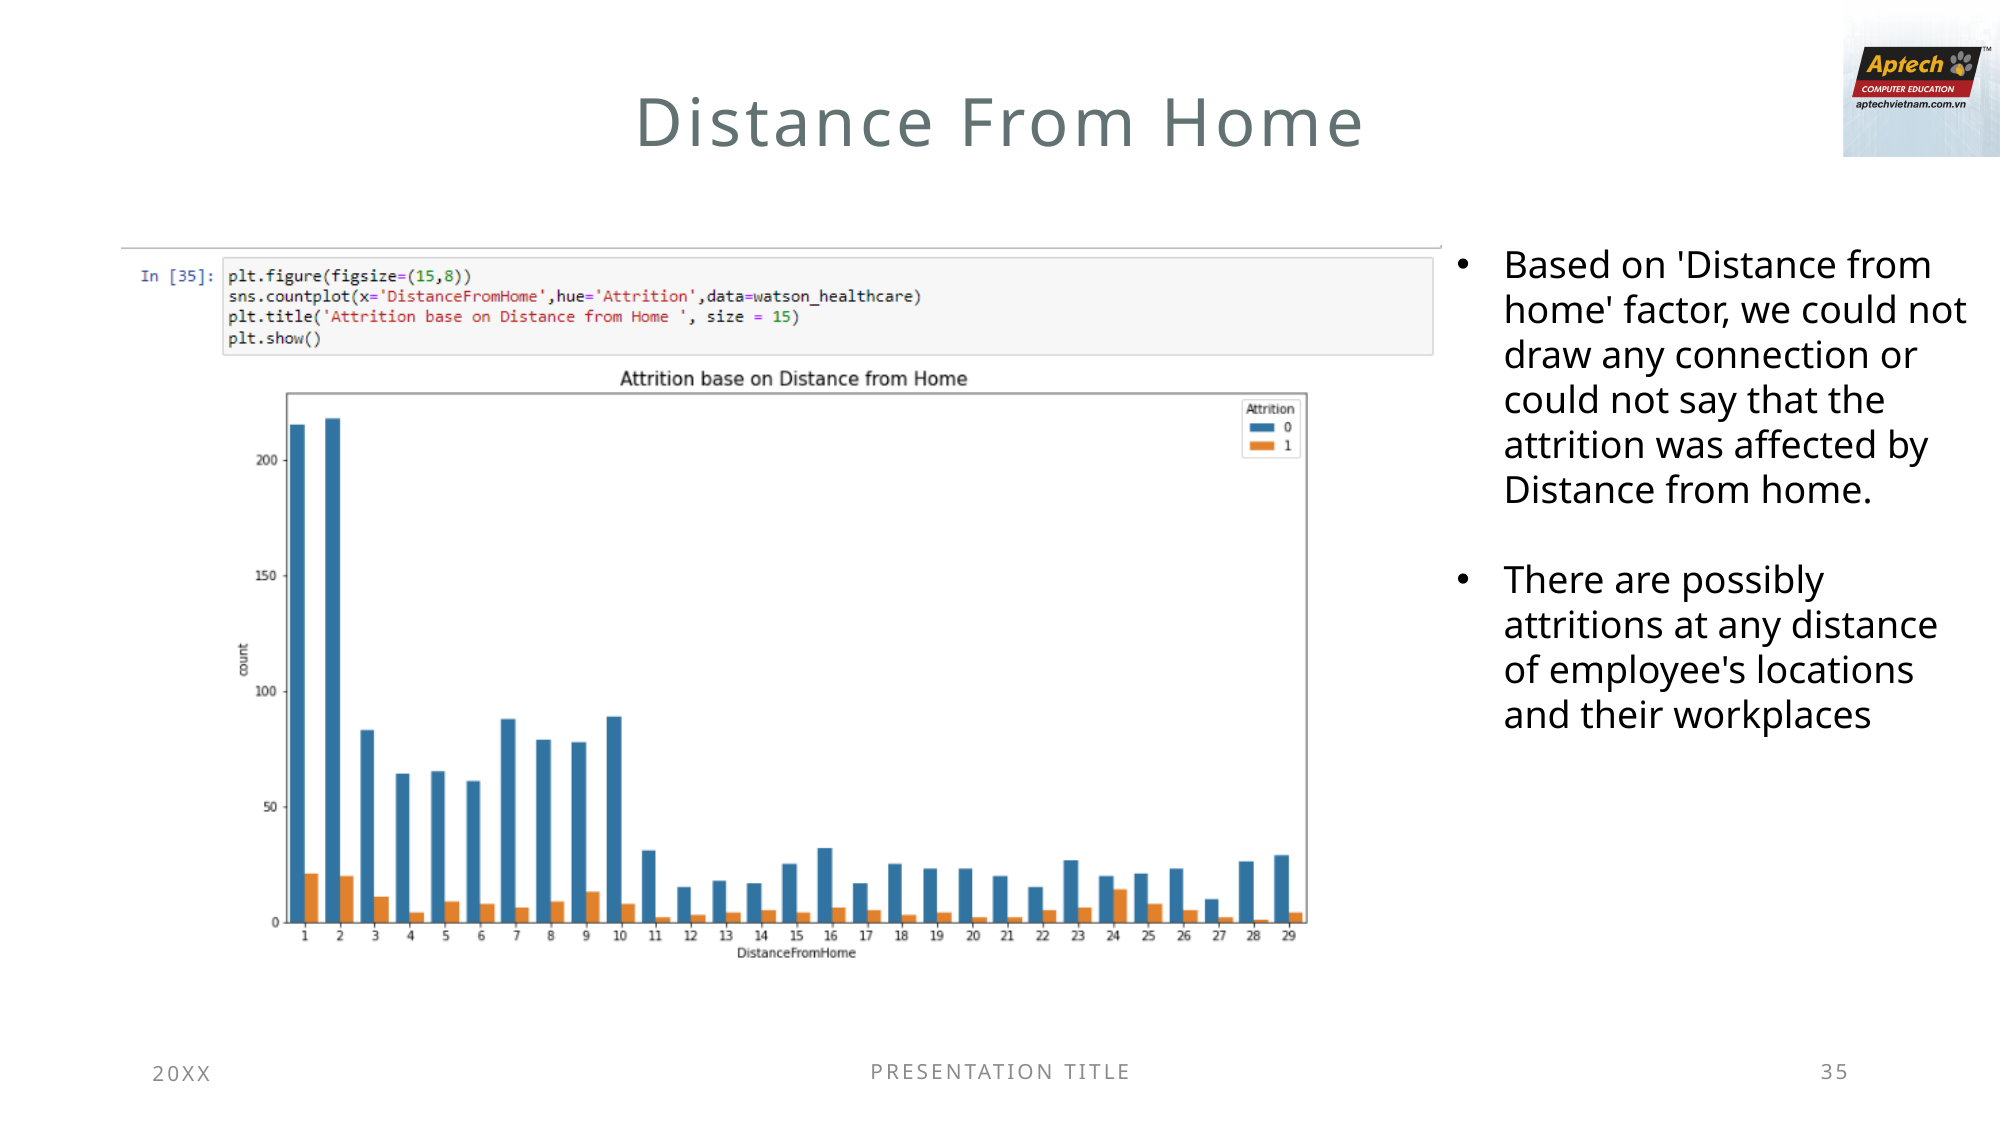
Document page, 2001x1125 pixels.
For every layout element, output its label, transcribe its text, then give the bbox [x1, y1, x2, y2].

picture [1843, 0, 2000, 157]
footer PRESENTATION TITLE [662, 1042, 1338, 1103]
slide_number 20XX [137, 1042, 588, 1103]
title Distance From Home [137, 81, 1863, 175]
picture [121, 245, 1442, 998]
slide_number 35 [1412, 1042, 1863, 1103]
text_box Based on 'Distance from home' factor, we could not draw any connection or could not say that the attrition was affected by Distance from home. There are possibly attritions at any distance of employee's locations and their workplaces [1441, 233, 1992, 743]
